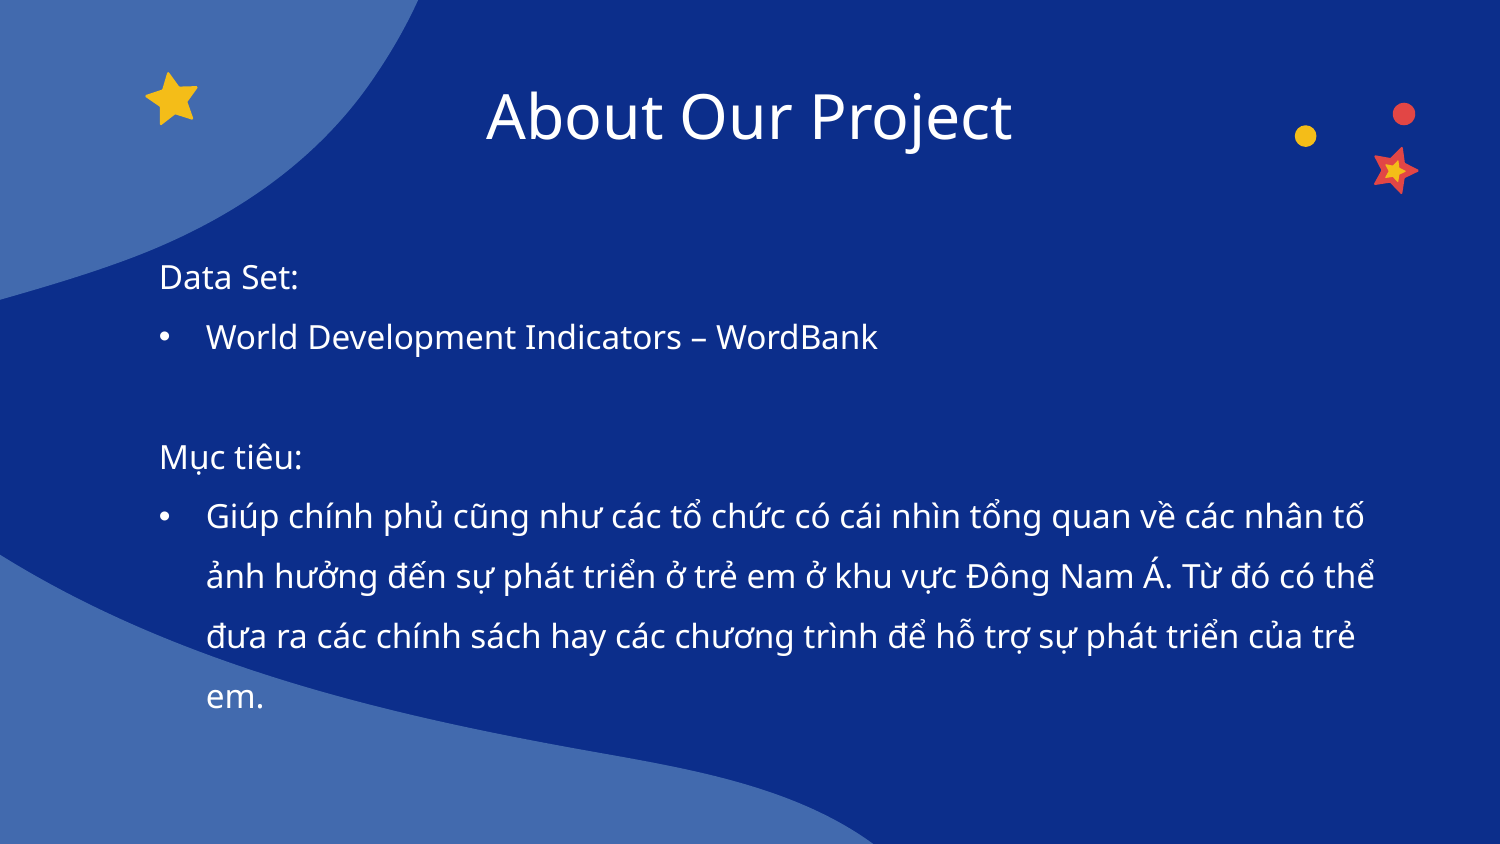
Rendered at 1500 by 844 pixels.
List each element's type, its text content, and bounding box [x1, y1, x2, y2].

title About Our Project [198, 62, 1302, 169]
list Data Set: World Development Indicators – WordBank Mục tiêu: Giúp chính phủ cũng như các tổ chức có cái nhìn tổng quan về các nhân tố ảnh hưởng đến sự phát triển ở trẻ em ở khu vực Đông Nam Á. Từ đó có thể đưa ra các chính sách hay các chương trình để hỗ trợ sự phát triển của trẻ em. [143, 221, 1408, 782]
